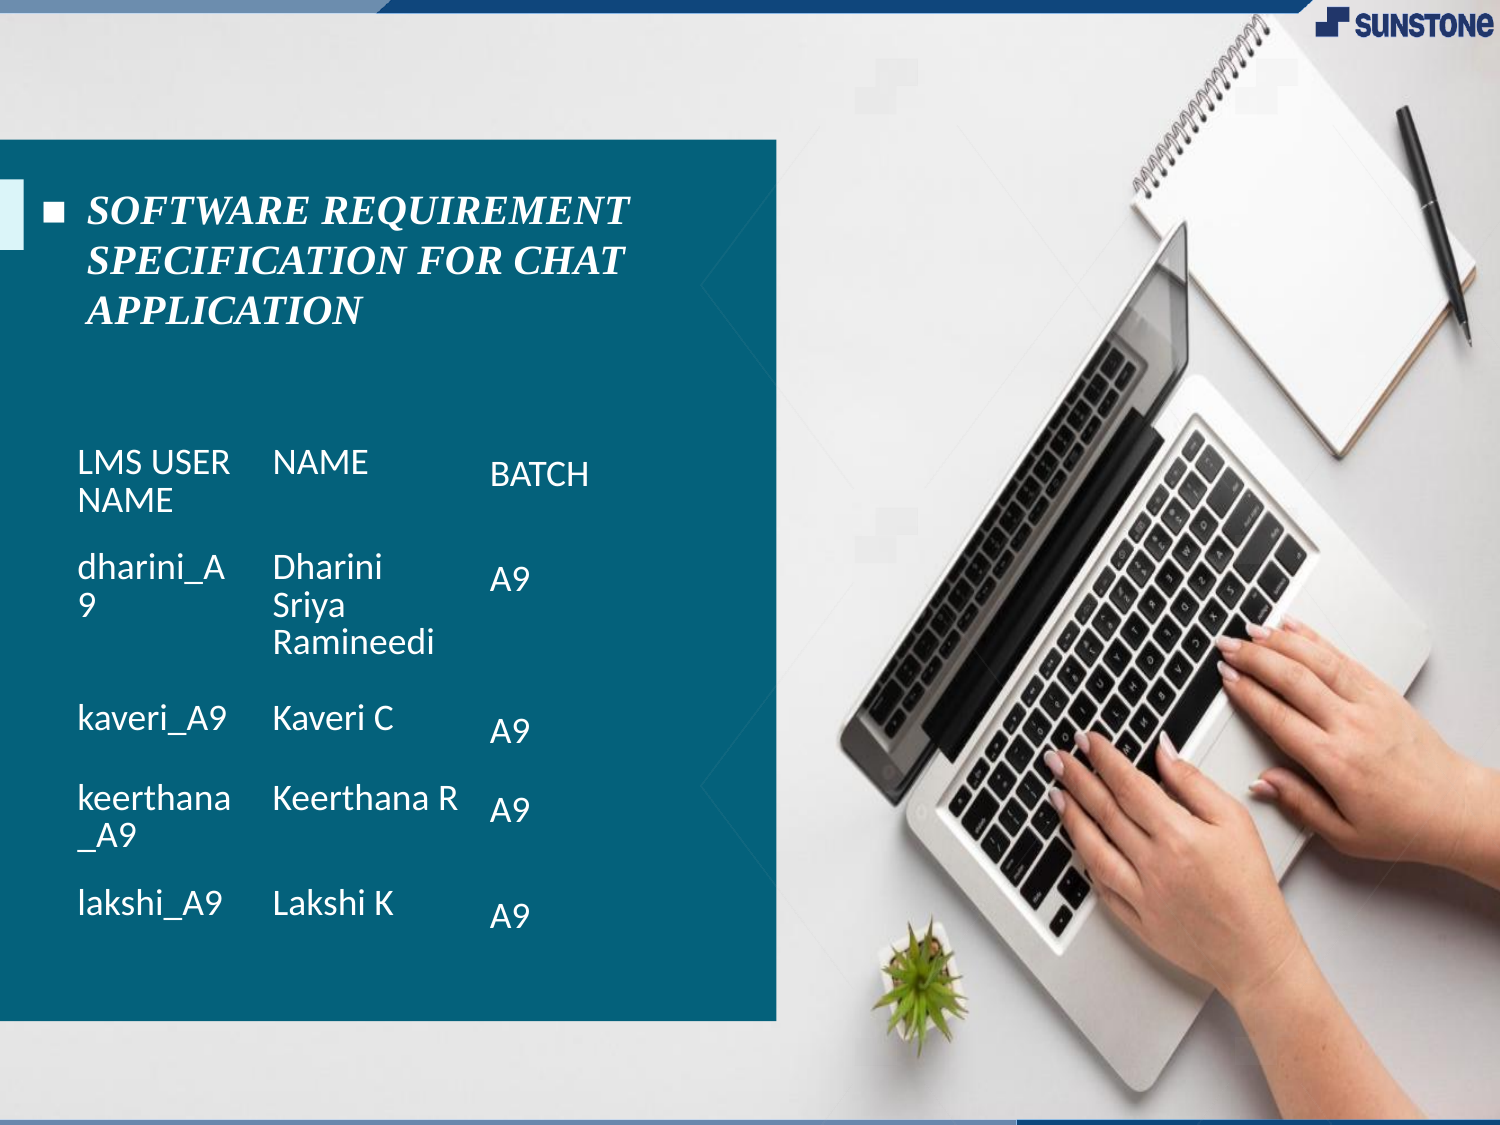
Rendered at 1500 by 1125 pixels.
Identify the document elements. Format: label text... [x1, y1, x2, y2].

table_cell dharini_A9 [62, 544, 258, 695]
table_cell kaveri_A9 [62, 695, 258, 774]
table_header LMS USER NAME [62, 439, 258, 544]
table_cell Kaveri C [258, 695, 475, 774]
table_cell Dharini Sriya Ramineedi [258, 544, 475, 695]
table_cell Lakshi K [258, 880, 475, 959]
table_cell A9 [475, 695, 625, 774]
table_cell Keerthana R [258, 774, 475, 880]
table_cell keerthana_A9 [62, 774, 258, 880]
table_header BATCH [475, 439, 625, 544]
table_cell A9 [475, 544, 625, 695]
table_header NAME [258, 439, 475, 544]
table_cell A9 [475, 774, 625, 880]
table_cell lakshi_A9 [62, 880, 258, 959]
picture [0, 0, 1500, 1125]
table_cell A9 [475, 880, 625, 959]
list SOFTWARE REQUIREMENT SPECIFICATION FOR CHAT APPLICATION [24, 174, 692, 1092]
